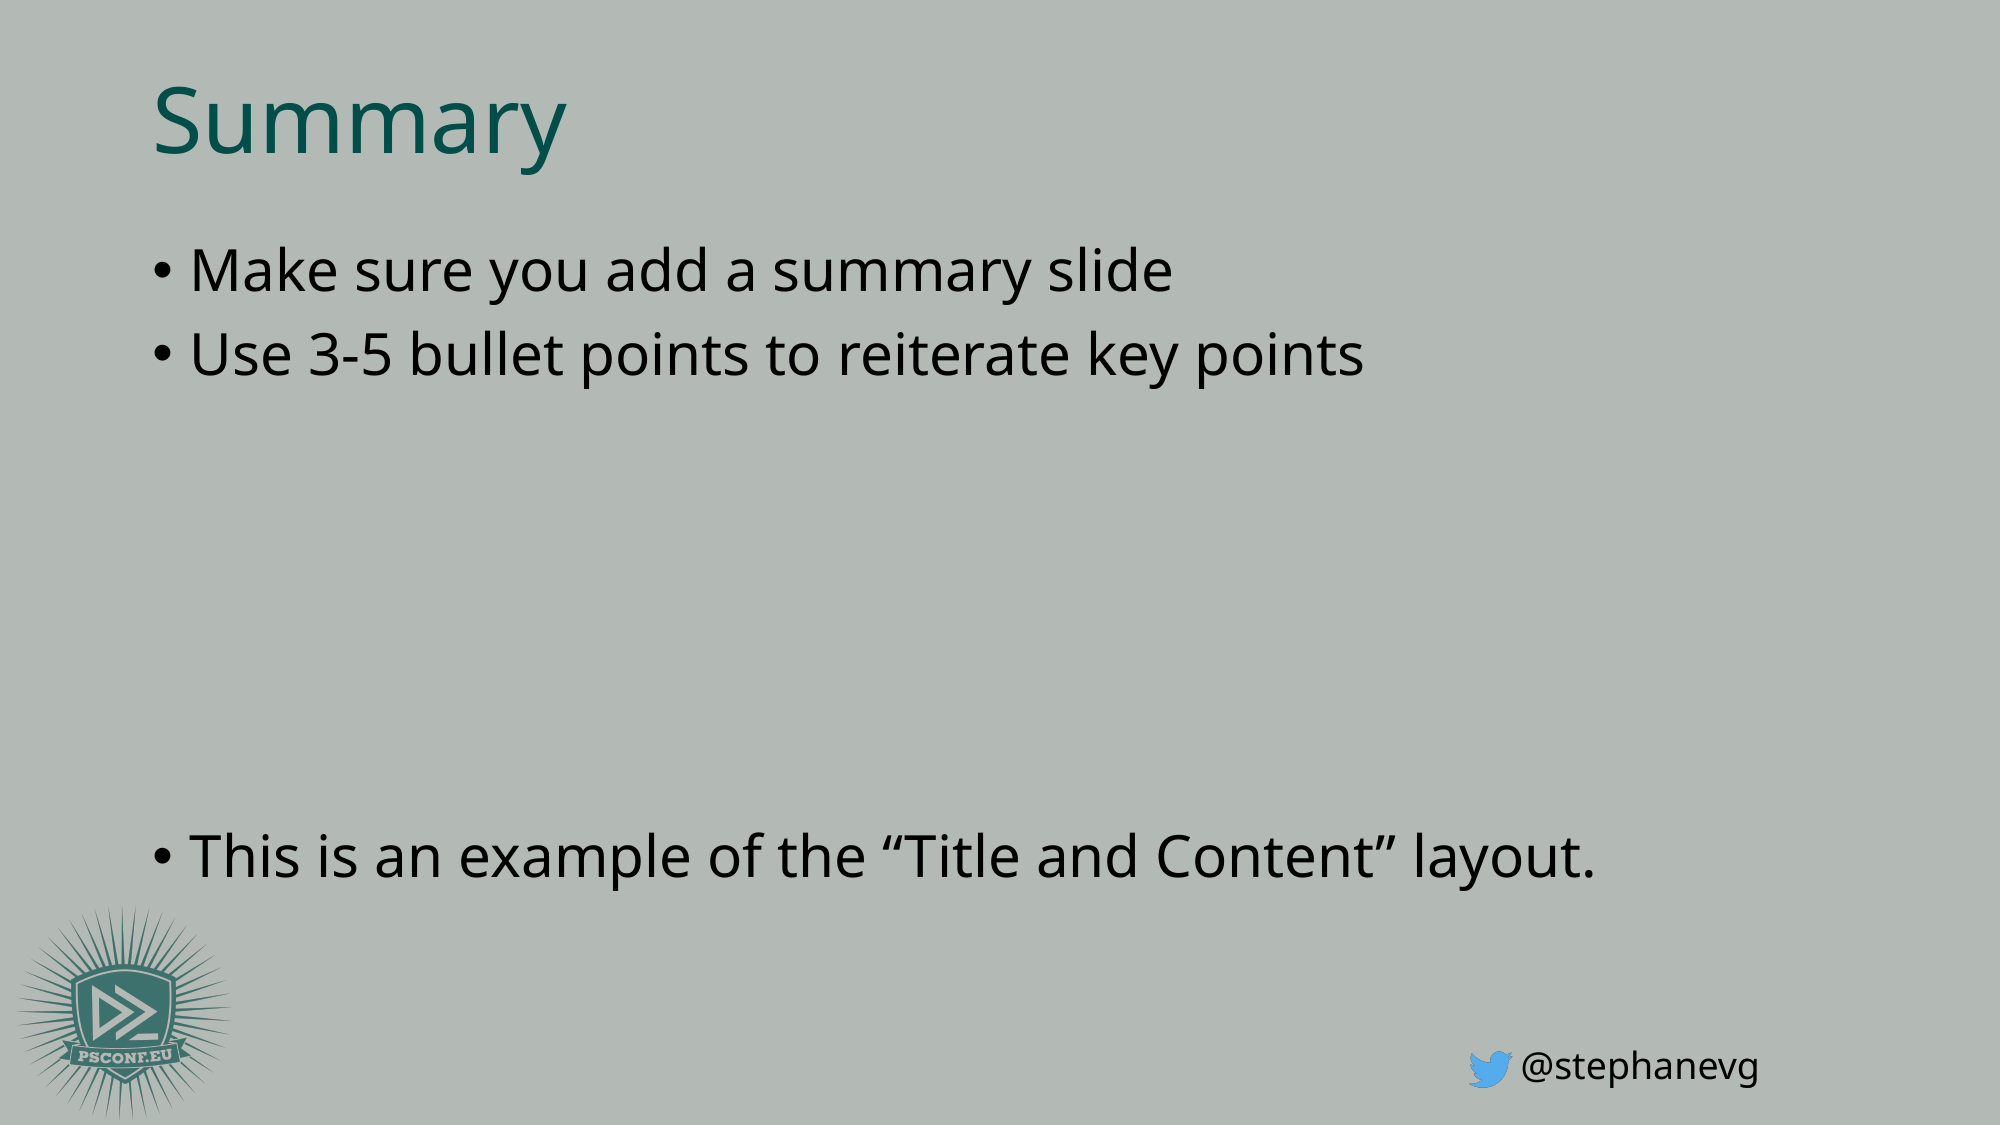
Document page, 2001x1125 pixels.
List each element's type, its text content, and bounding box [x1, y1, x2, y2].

footer @stephanevg [1505, 1037, 1863, 1098]
title Summary [137, 59, 1863, 188]
picture [1458, 1037, 1523, 1103]
list Make sure you add a summary slide Use 3-5 bullet points to reiterate key points This is an example of the “Title and Content” layout. [137, 233, 1863, 1014]
